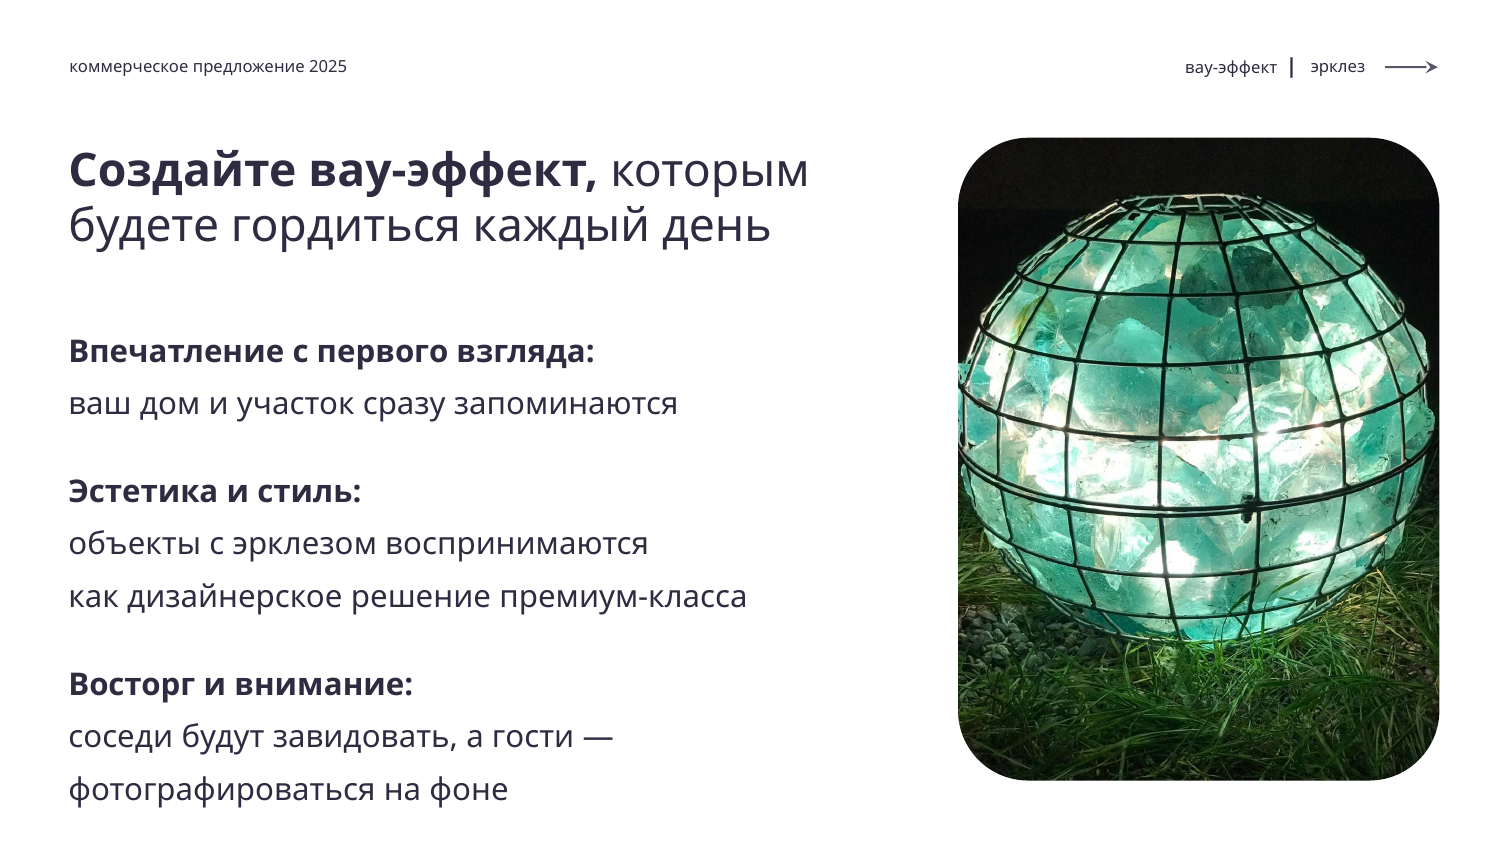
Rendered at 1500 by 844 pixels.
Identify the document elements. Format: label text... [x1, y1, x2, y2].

text_box эрклез [1310, 55, 1457, 94]
text_box вау-эффект | [1185, 52, 1302, 91]
text_box коммерческое предложение 2025 [69, 55, 621, 124]
title Создайте вау-эффект, которым будете гордиться каждый день [53, 124, 947, 273]
picture [957, 137, 1440, 781]
list Впечатление с первого взгляда: ваш дом и участок сразу запоминаются [53, 301, 863, 419]
list Эстетика и стиль: объекты с эрклезом воспринимаются как дизайнерское решение премиум-класса [53, 441, 926, 612]
list Восторг и внимание: соседи будут завидовать, а гости — фотографироваться на фоне [53, 633, 831, 804]
